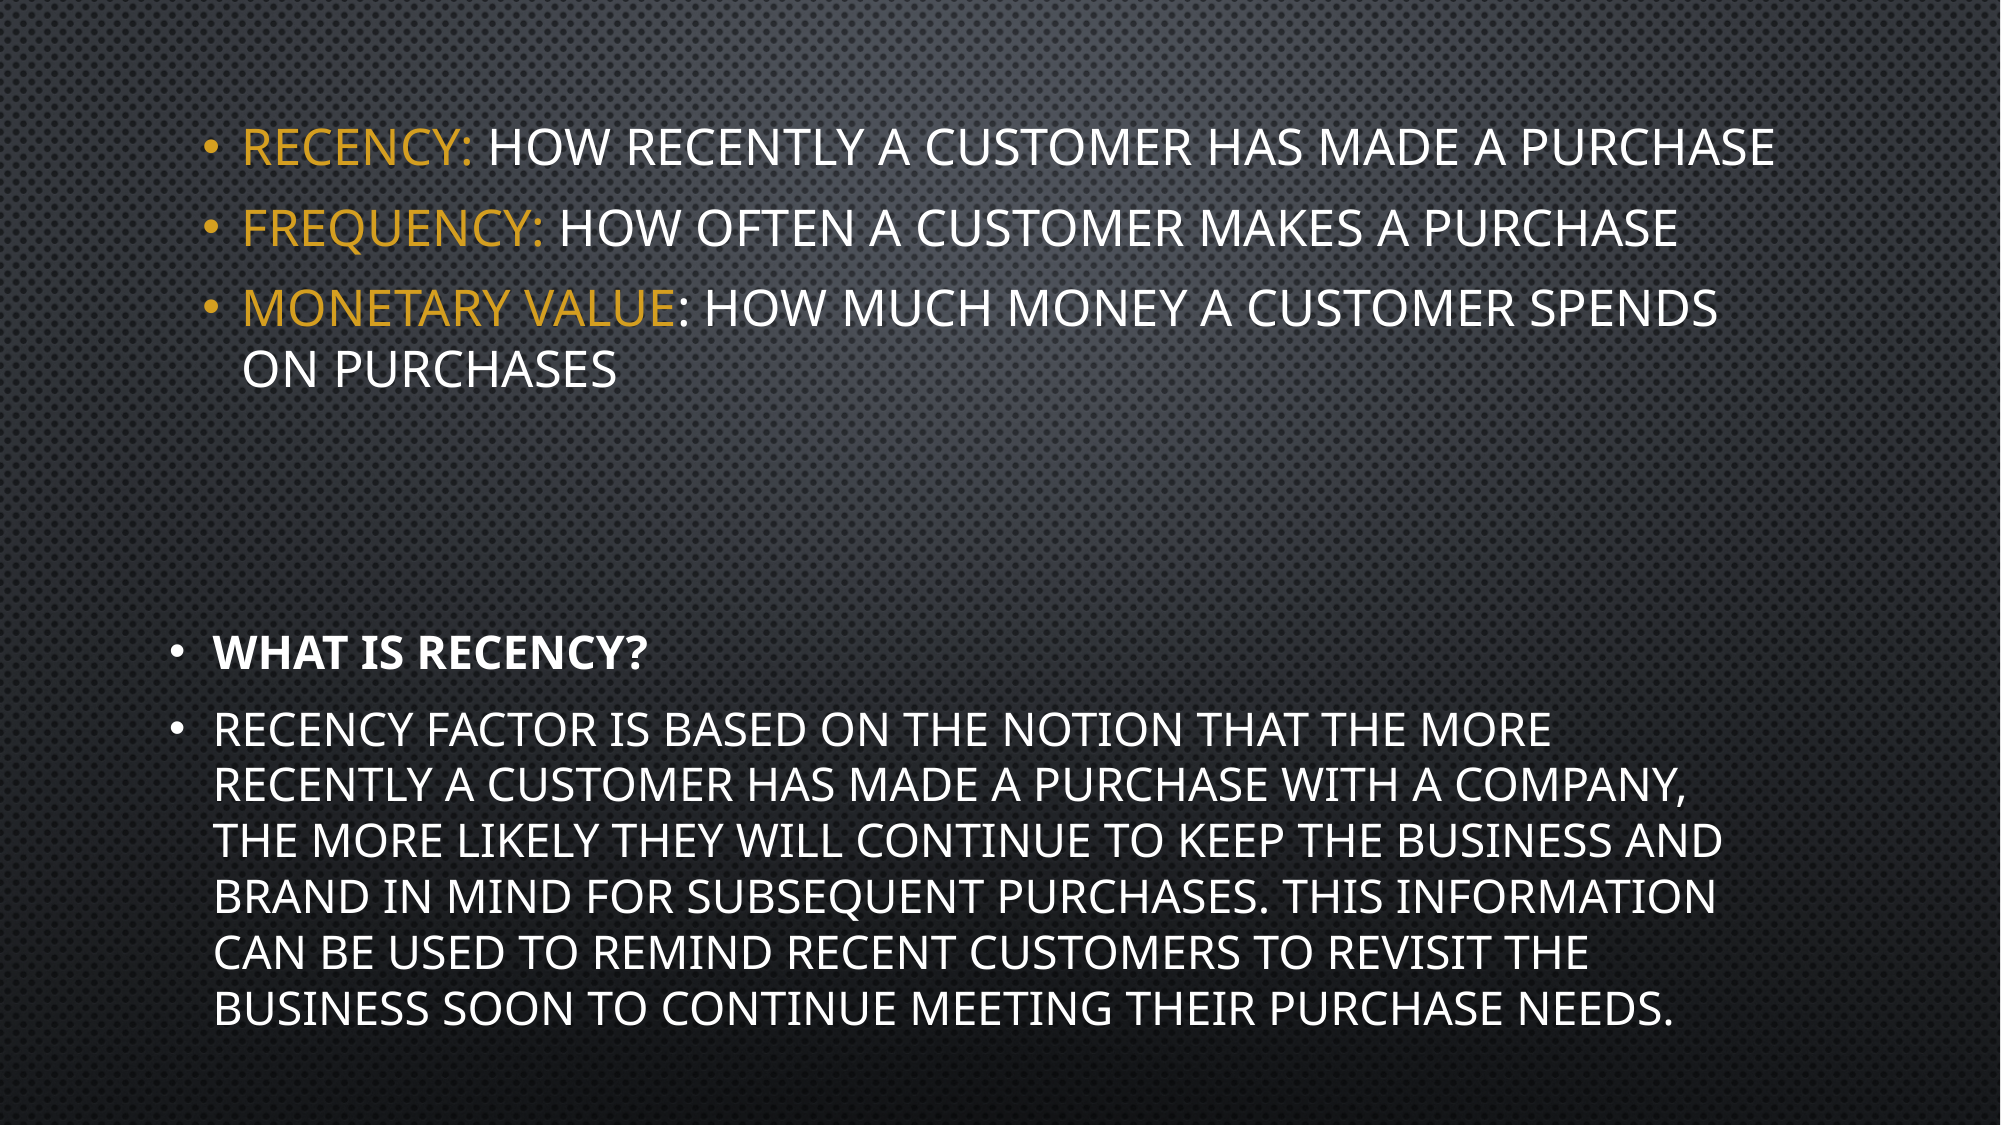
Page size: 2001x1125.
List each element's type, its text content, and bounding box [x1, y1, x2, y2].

title Recency: How recently a customer has made a purchase Frequency: How often a customer makes a purchase Monetary Value: How much money a customer spends on purchases [187, 99, 1813, 413]
list What Is Recency? Recency factor is based on the notion that the more recently a customer has made a purchase with a company, the more likely they will continue to keep the business and brand in mind for subsequent purchases. This information can be used to remind recent customers to revisit the business soon to continue meeting their purchase needs. [154, 538, 1780, 1052]
